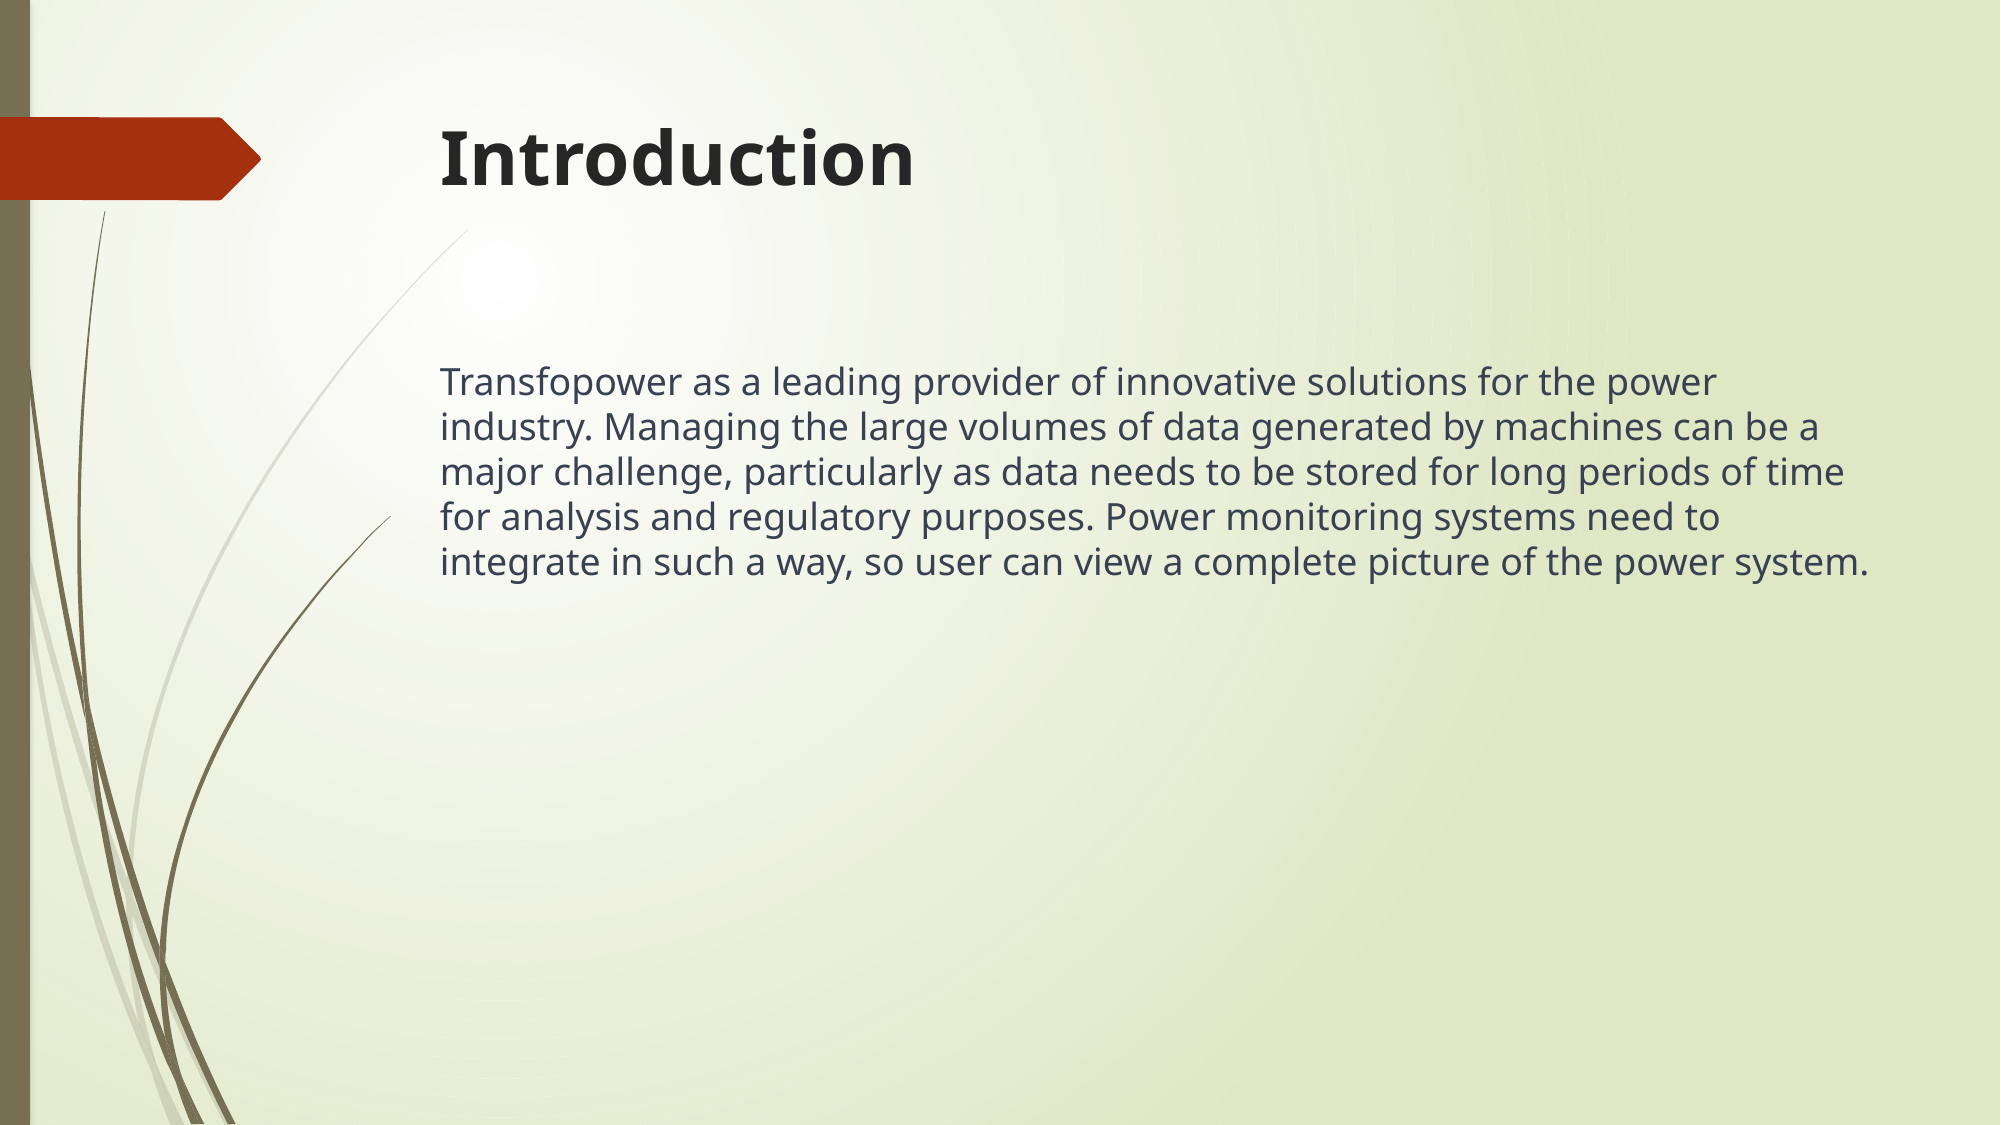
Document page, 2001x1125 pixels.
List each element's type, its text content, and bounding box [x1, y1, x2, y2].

title Introduction [425, 102, 1888, 313]
list Transfopower as a leading provider of innovative solutions for the power industry. Managing the large volumes of data generated by machines can be a major challenge, particularly as data needs to be stored for long periods of time for analysis and regulatory purposes. Power monitoring systems need to integrate in such a way, so user can view a complete picture of the power system. [424, 350, 1888, 970]
